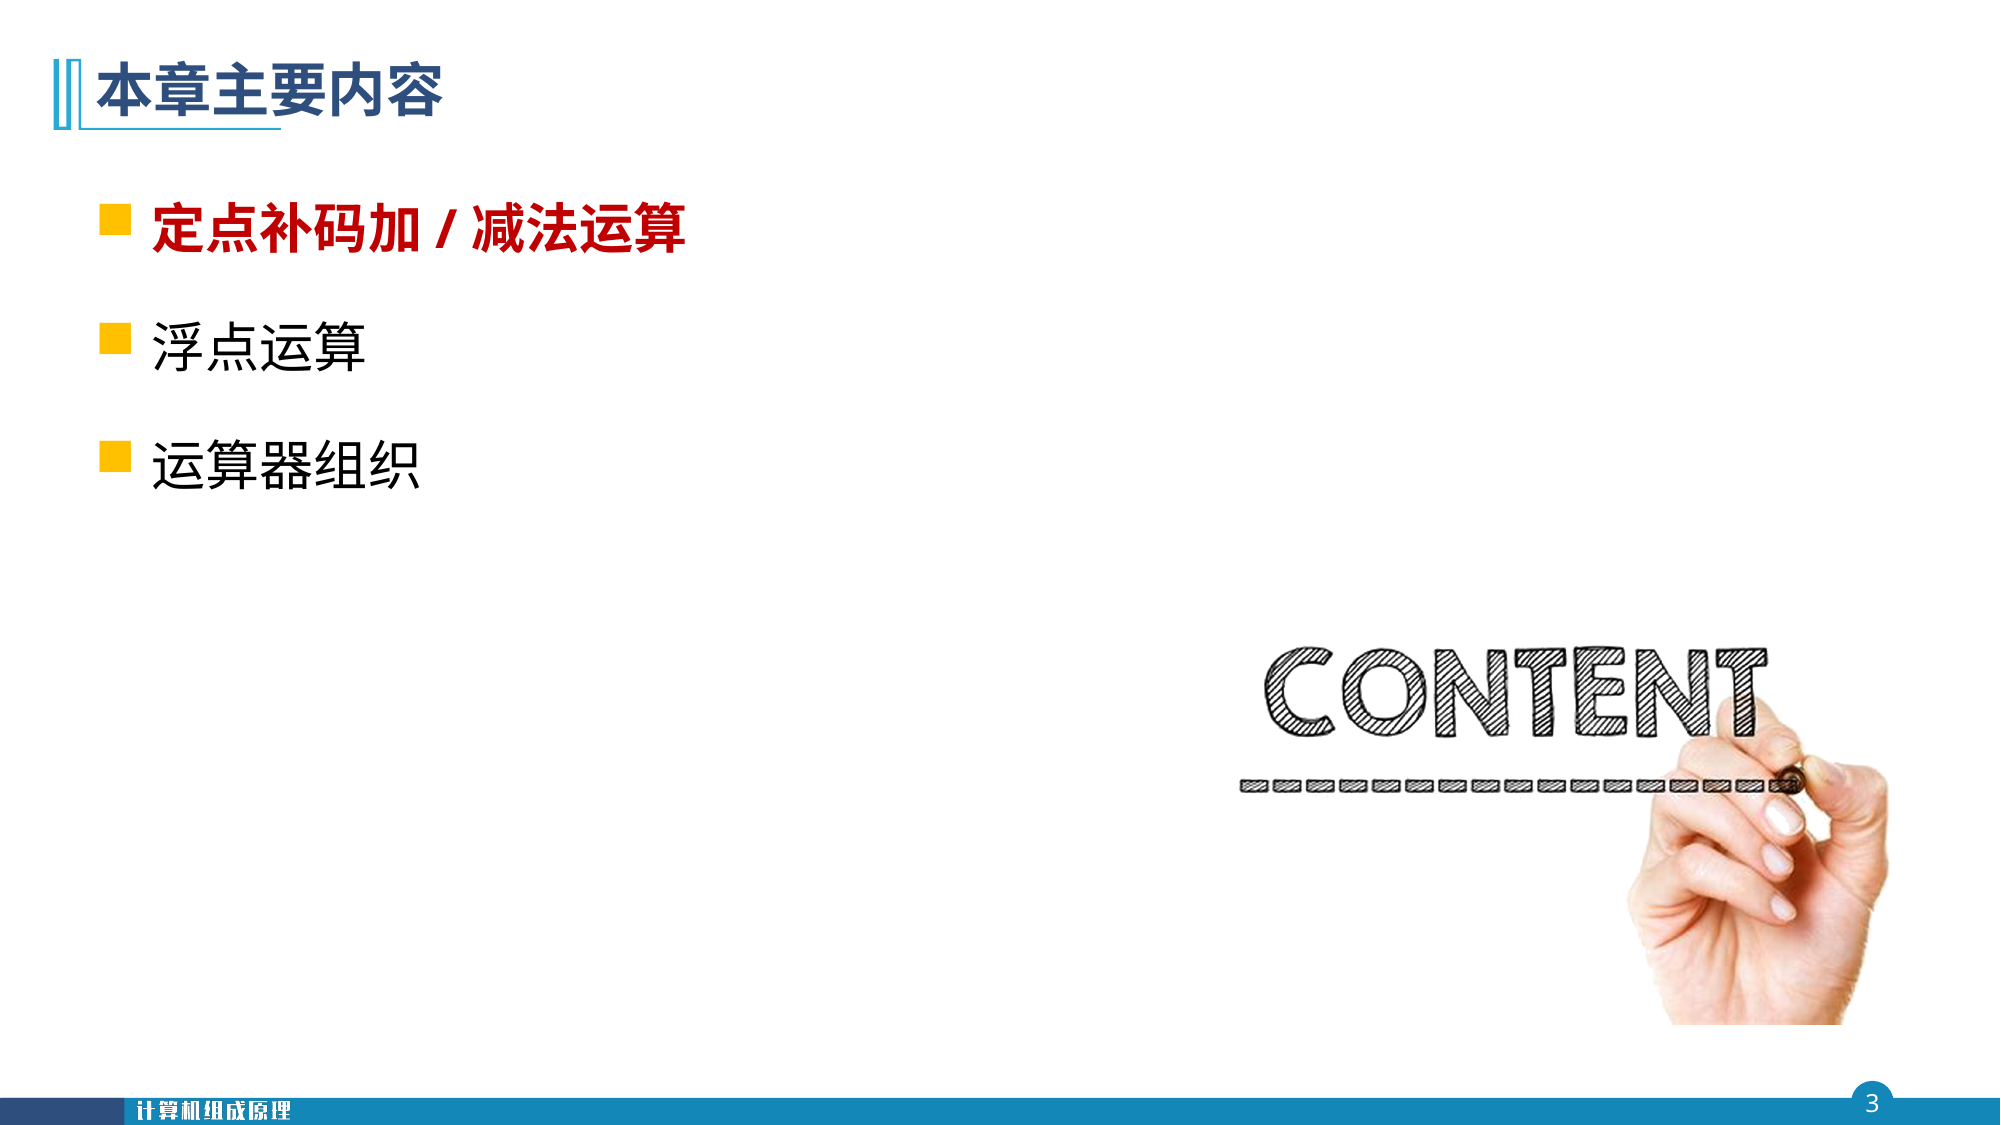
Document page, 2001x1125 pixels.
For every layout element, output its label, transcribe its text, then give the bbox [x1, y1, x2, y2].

picture [1183, 520, 1939, 1025]
title 本章主要内容 [80, 42, 1805, 144]
list 定点补码加/减法运算 浮点运算 运算器组织 [80, 154, 1805, 1080]
